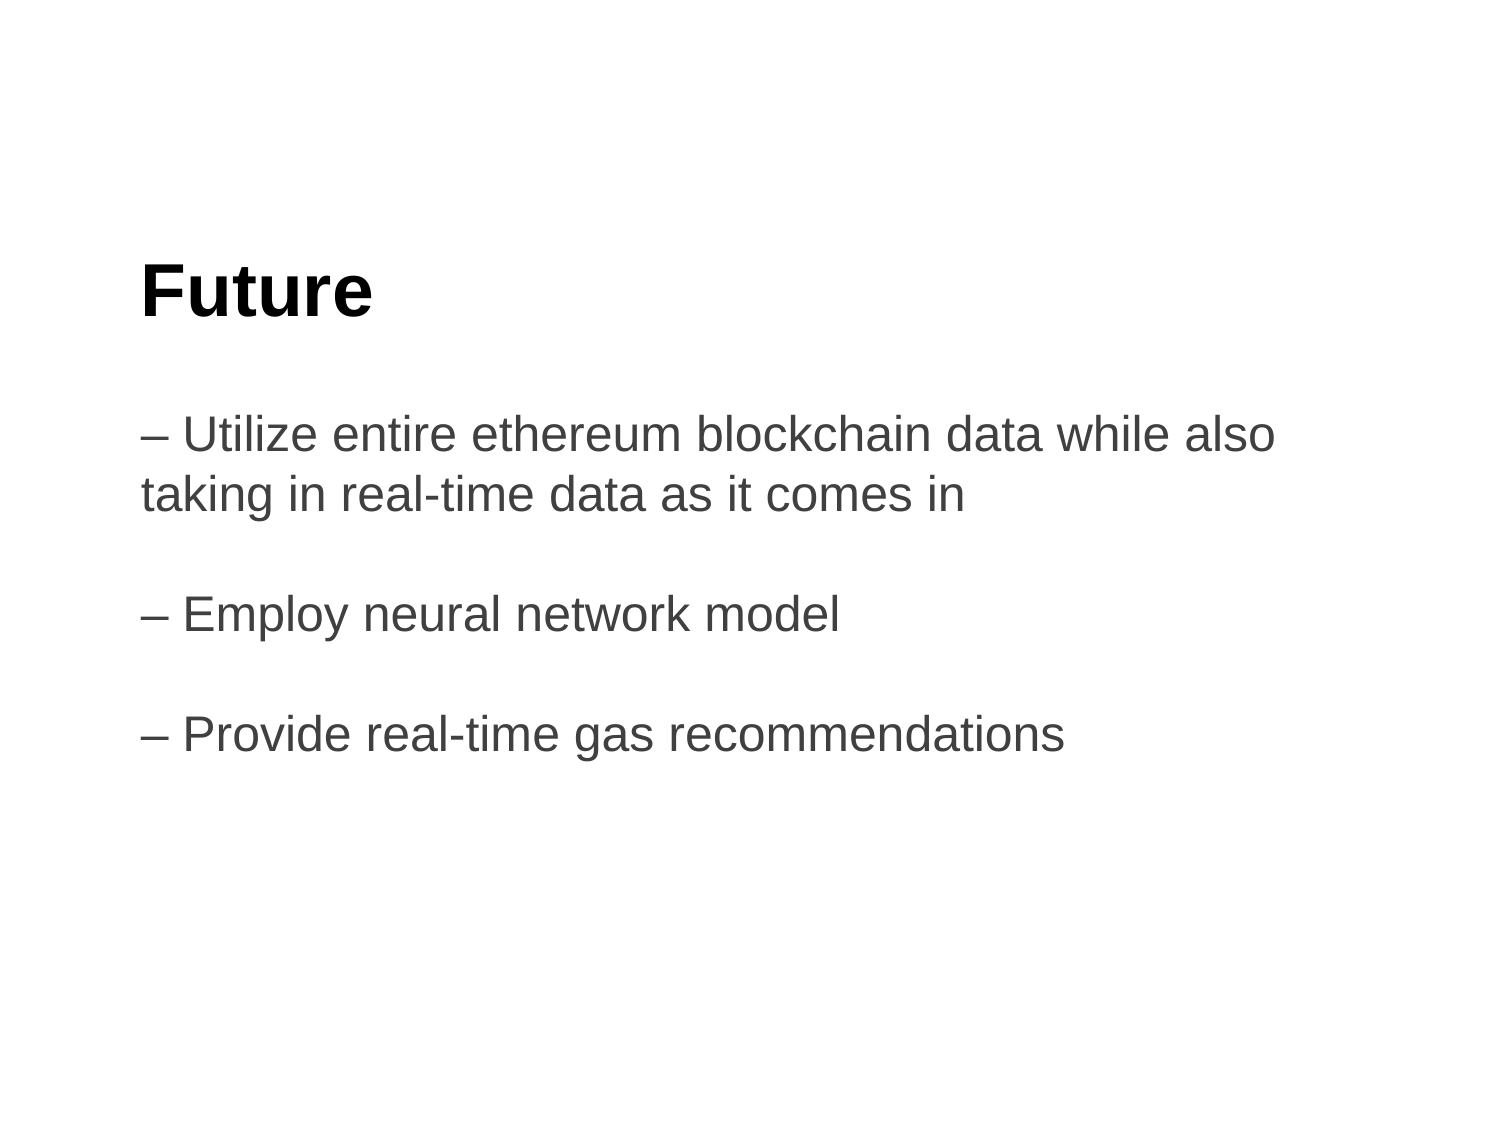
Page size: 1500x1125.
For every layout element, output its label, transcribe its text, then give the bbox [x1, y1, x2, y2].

text_box Future – Utilize entire ethereum blockchain data while also taking in real-time data as it comes in – Employ neural network model – Provide real-time gas recommendations [126, 233, 1433, 769]
